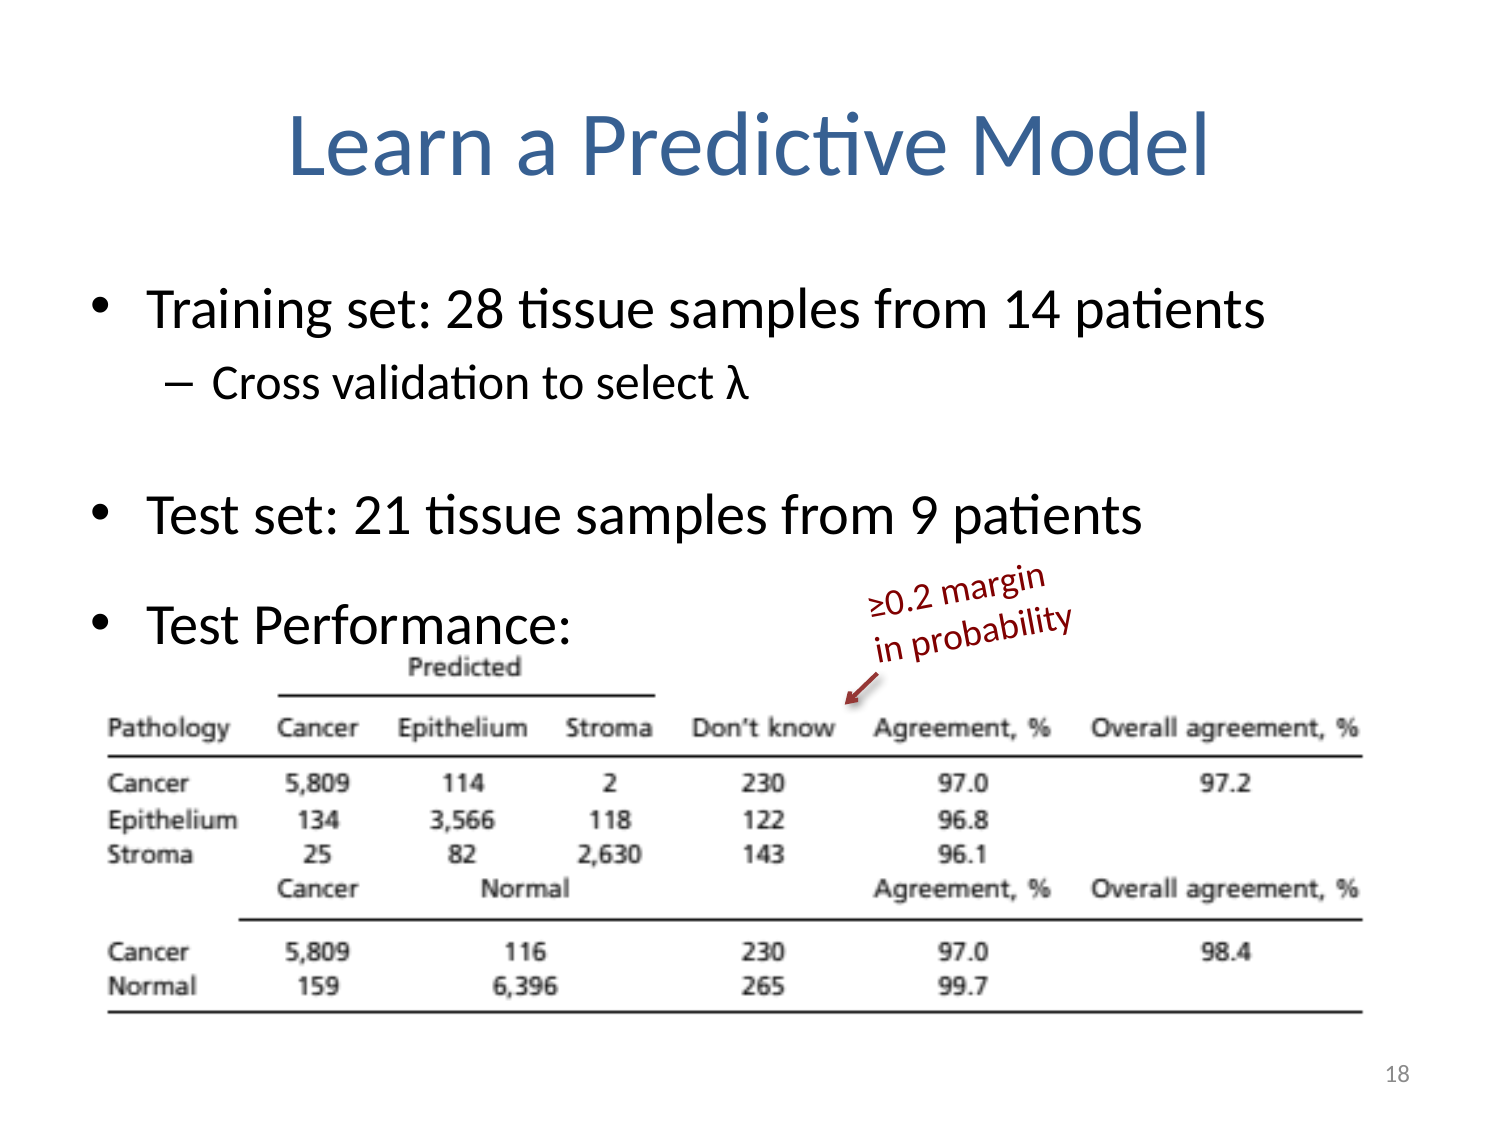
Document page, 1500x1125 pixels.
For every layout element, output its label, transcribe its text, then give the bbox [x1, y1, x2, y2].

slide_number 18 [1074, 1042, 1425, 1103]
text_box ≥0.2 margin in probability [846, 535, 1093, 651]
list Training set: 28 tissue samples from 14 patients Cross validation to select λ Test set: 21 tissue samples from 9 patients Test Performance: [75, 262, 1425, 1005]
title Learn a Predictive Model [75, 45, 1425, 233]
picture [98, 652, 1382, 1026]
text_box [844, 672, 878, 705]
